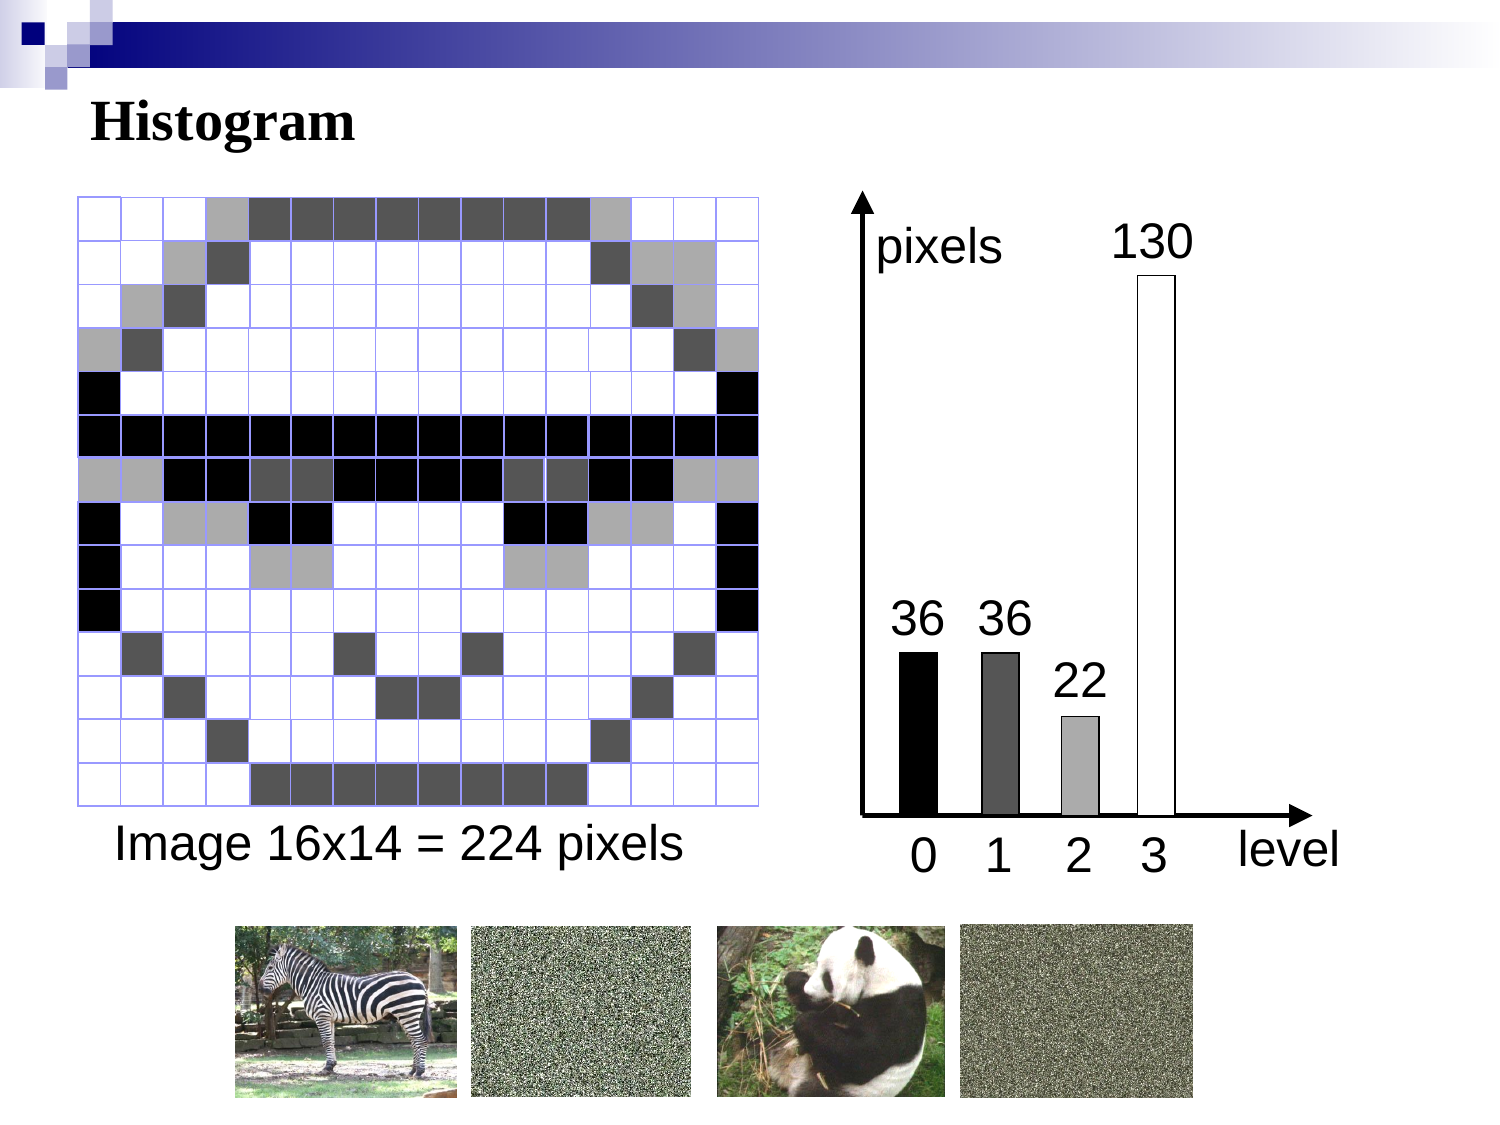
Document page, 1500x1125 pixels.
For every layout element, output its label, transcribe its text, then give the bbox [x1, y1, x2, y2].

text_box [981, 653, 1020, 815]
text_box 22 [1037, 640, 1123, 715]
title Histogram [75, 37, 1443, 198]
text_box 1 [969, 815, 1028, 890]
picture [471, 925, 692, 1097]
picture [235, 925, 457, 1098]
text_box [900, 653, 938, 815]
text_box Image 16x14 = 224 pixels [98, 815, 700, 878]
text_box 0 [894, 815, 953, 890]
text_box 36 [875, 577, 961, 653]
text_box [852, 190, 871, 212]
text_box [1137, 276, 1175, 815]
text_box 36 [962, 578, 1048, 653]
text_box [1061, 716, 1099, 815]
picture [717, 925, 945, 1097]
text_box pixels [860, 206, 1019, 282]
text_box level [1222, 809, 1356, 885]
picture [960, 924, 1193, 1099]
text_box 130 [1095, 200, 1209, 276]
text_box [77, 196, 760, 807]
text_box 2 [1050, 815, 1108, 890]
text_box 3 [1125, 815, 1183, 890]
